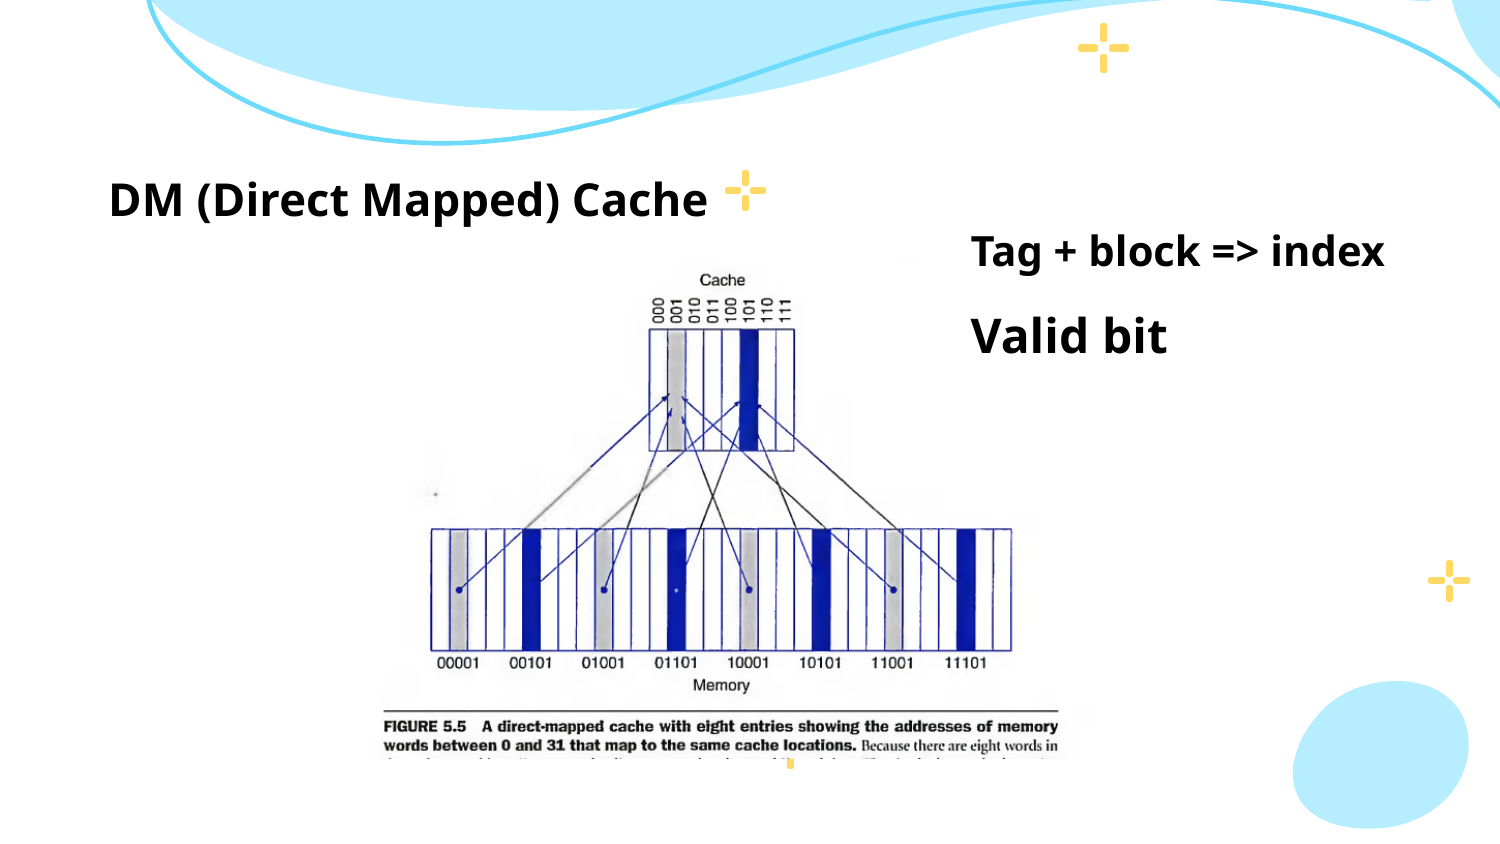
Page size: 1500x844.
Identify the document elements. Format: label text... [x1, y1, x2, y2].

title DM (Direct Mapped) Cache [93, 149, 728, 241]
title Tag + block => index [955, 199, 1403, 286]
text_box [1430, 562, 1468, 600]
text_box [726, 171, 765, 210]
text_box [1080, 25, 1127, 72]
title Valid bit [1098, 286, 1433, 378]
picture [369, 257, 1092, 759]
text_box [1292, 680, 1469, 829]
